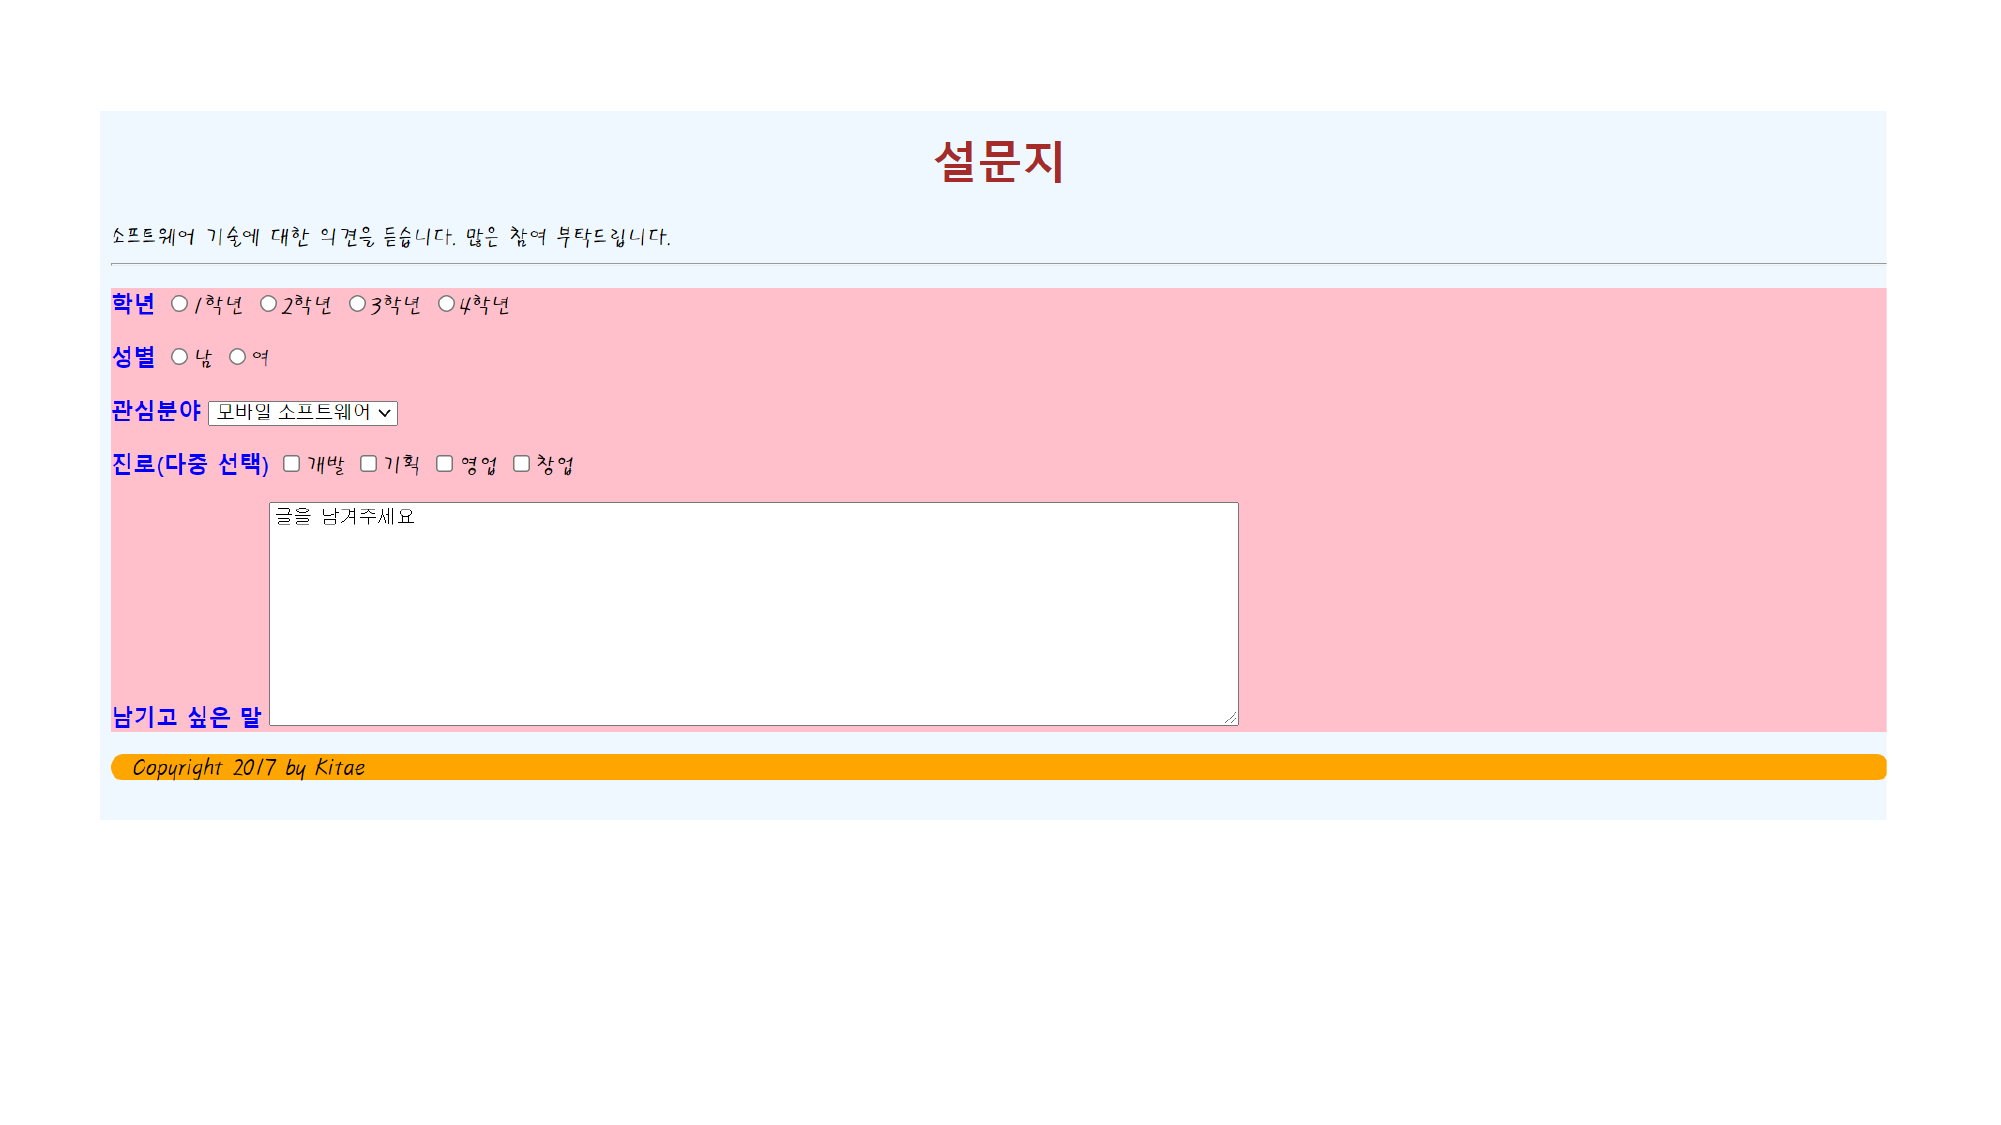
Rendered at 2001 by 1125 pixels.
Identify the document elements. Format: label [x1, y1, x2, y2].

picture [99, 111, 1887, 820]
